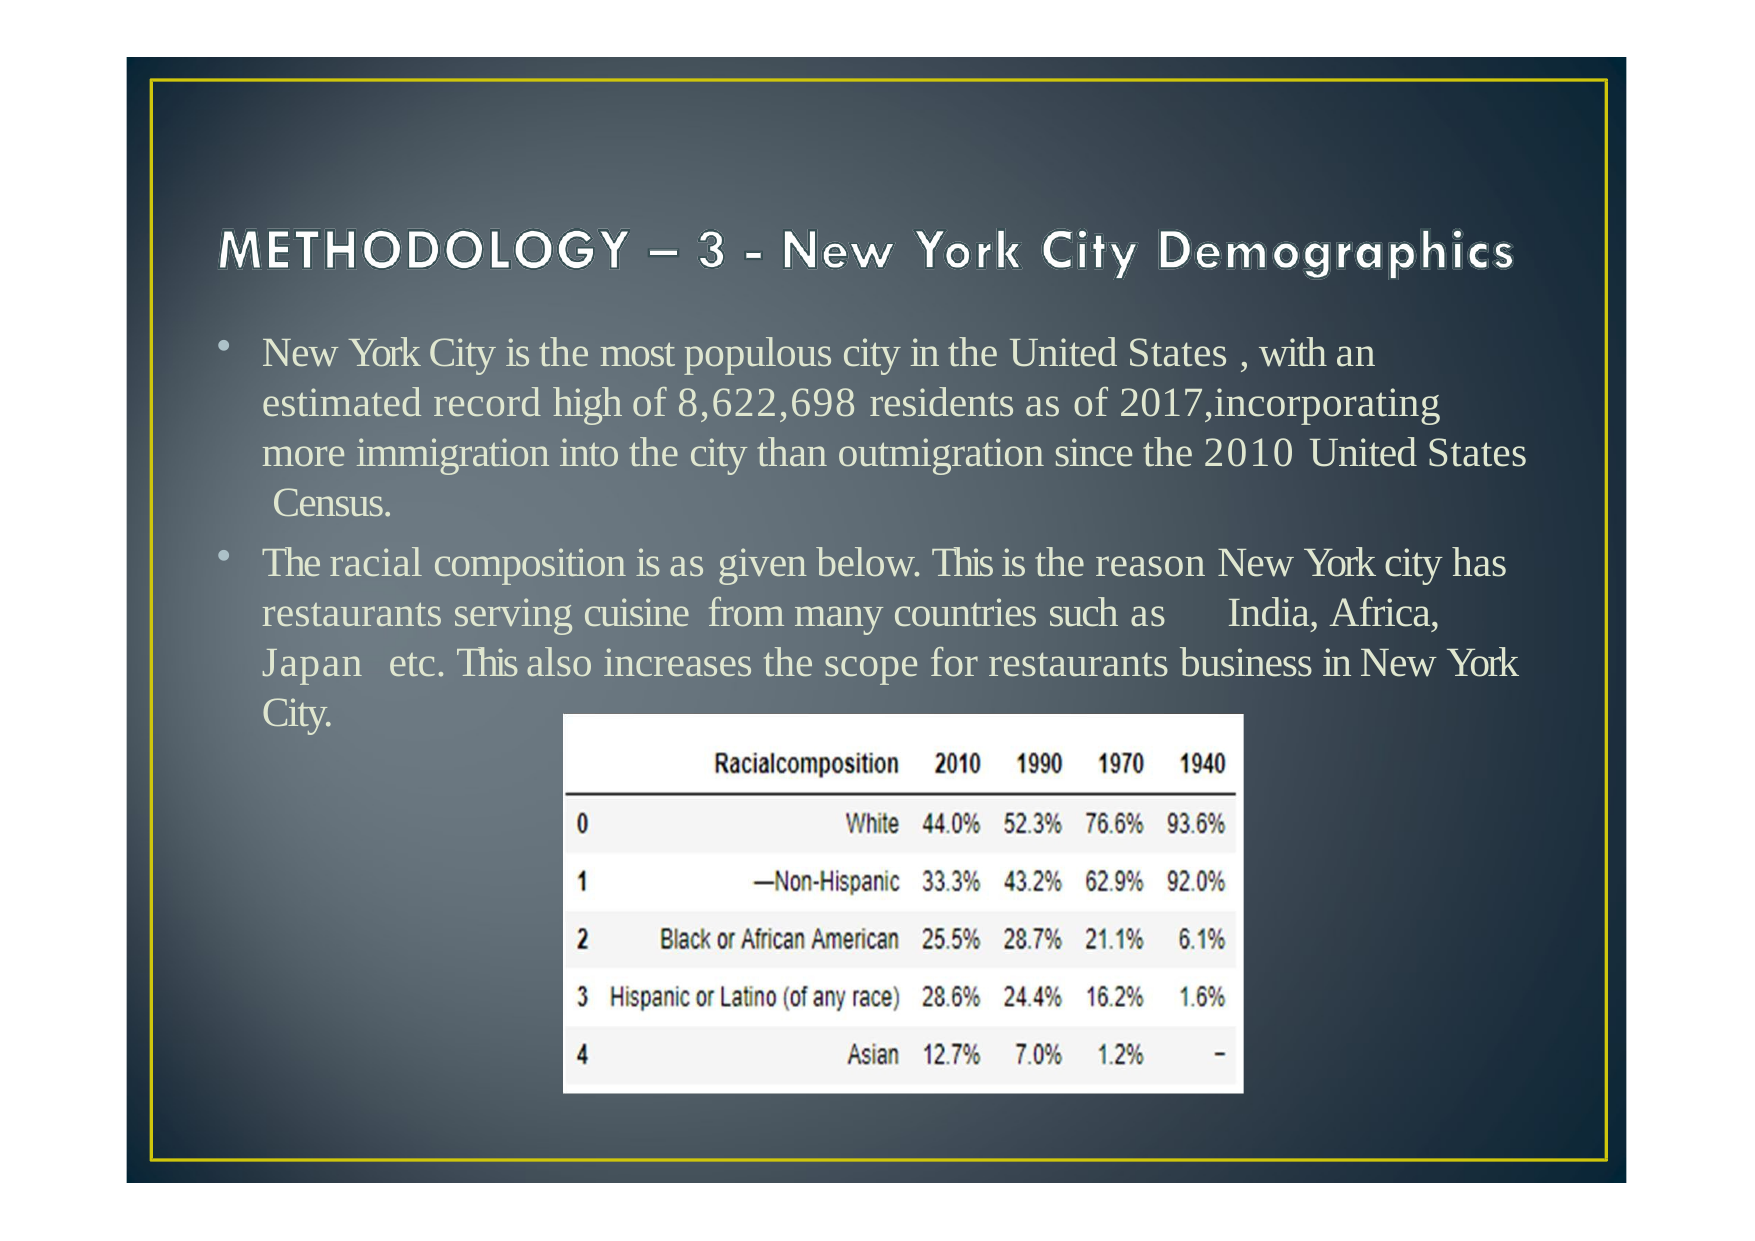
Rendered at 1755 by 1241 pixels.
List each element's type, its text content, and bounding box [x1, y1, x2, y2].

text_box [697, 229, 725, 270]
text_box [562, 713, 1244, 1094]
text_box [647, 248, 680, 258]
text_box [782, 228, 1514, 280]
text_box New York City is the most populous city in the United States , with an estimated record high of 8,622,698 residents as of 2017,incorporating more immigration into the city than outmigration since the 2010 United States Census. The racial composition is as given below. This is the reason New York city has restaurants serving cuisine from many countries such as India, Africa, Japan etc. This also increases the scope for restaurants business in New York City. [214, 322, 1539, 736]
text_box [744, 250, 763, 261]
picture [126, 57, 1627, 1183]
text_box [217, 228, 631, 270]
